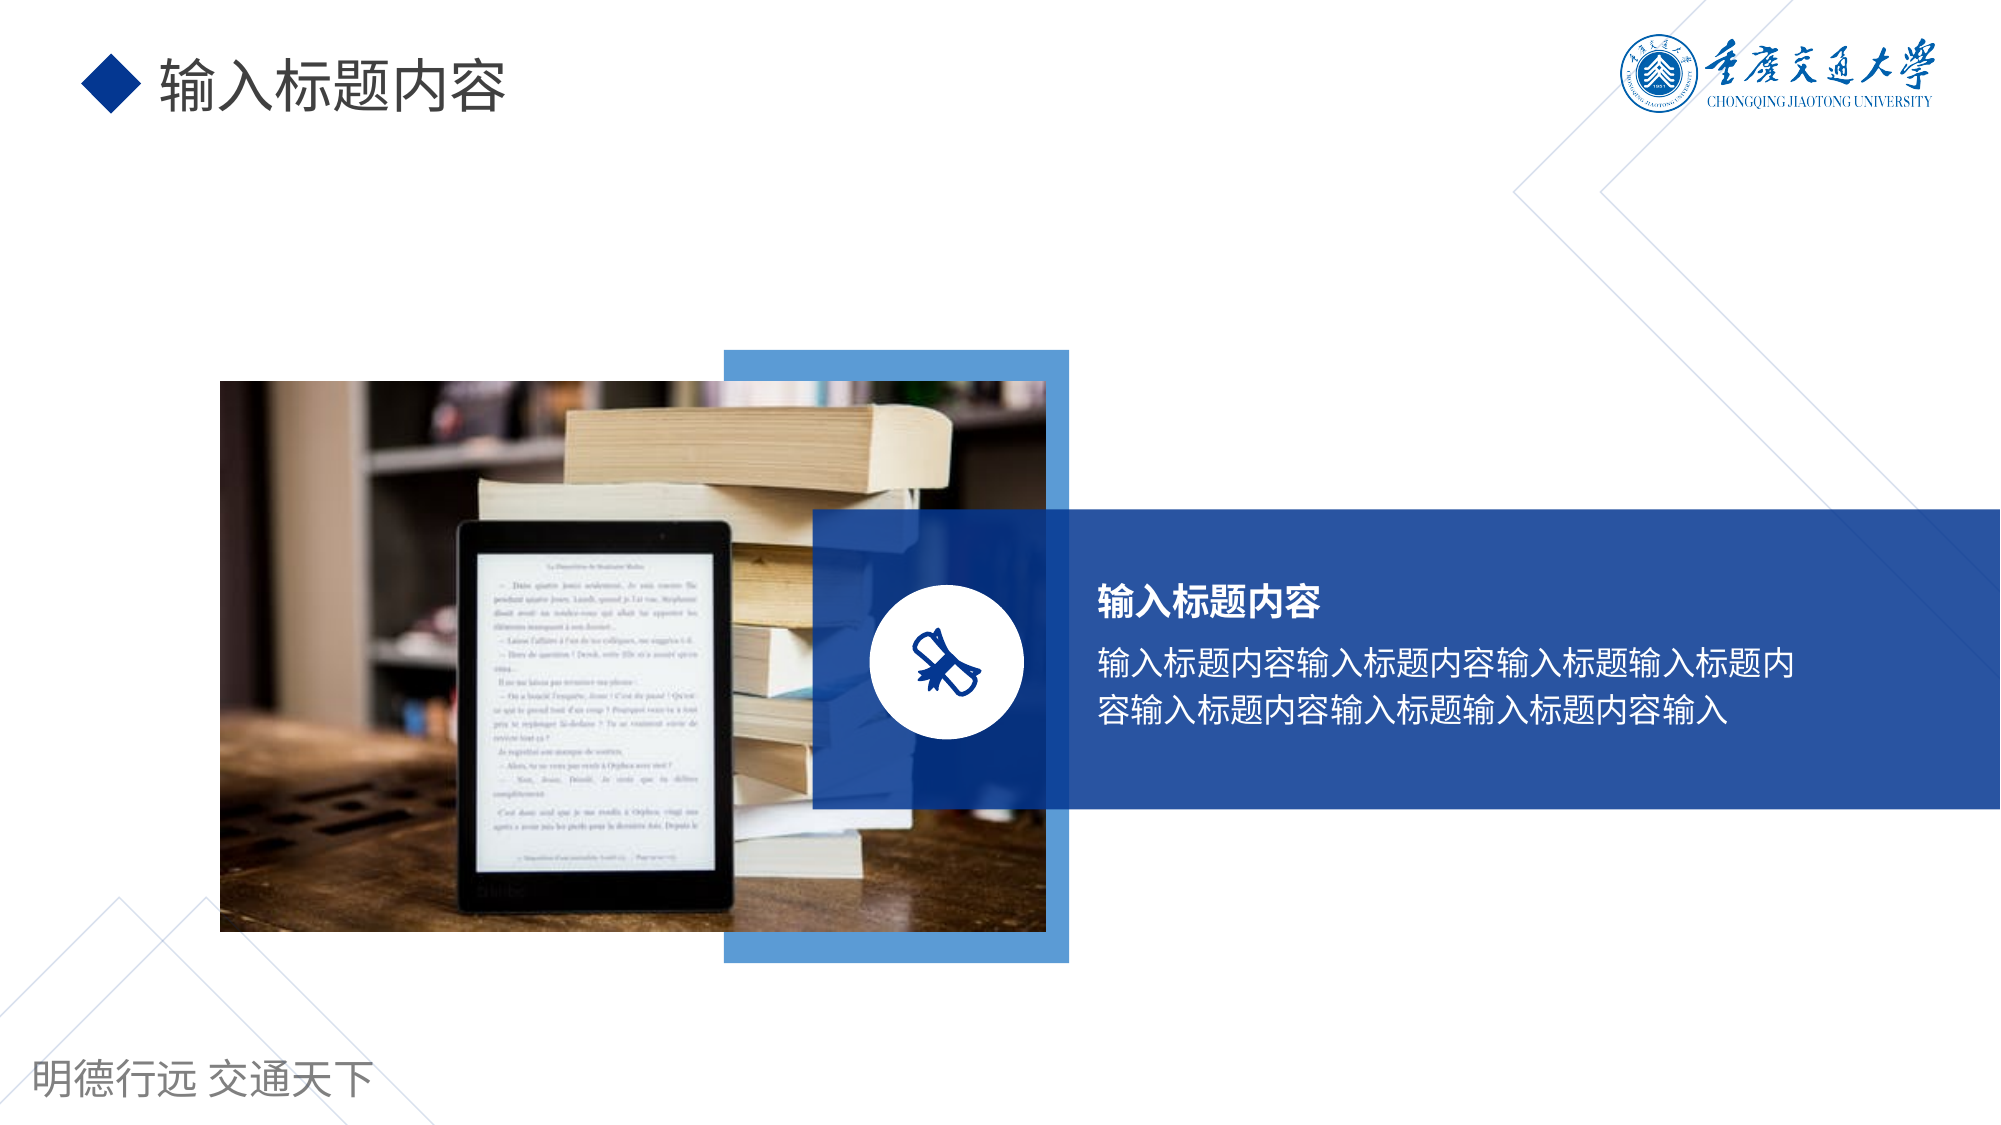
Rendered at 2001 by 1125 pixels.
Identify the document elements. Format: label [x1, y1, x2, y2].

text_box [1690, 0, 2000, 620]
text_box [723, 349, 1070, 508]
text_box [0, 1074, 634, 1125]
text_box [723, 810, 1070, 964]
text_box [1046, 508, 2000, 810]
picture [1620, 34, 1690, 113]
text_box [1082, 570, 1830, 735]
picture [220, 381, 1046, 932]
text_box [80, 42, 525, 128]
